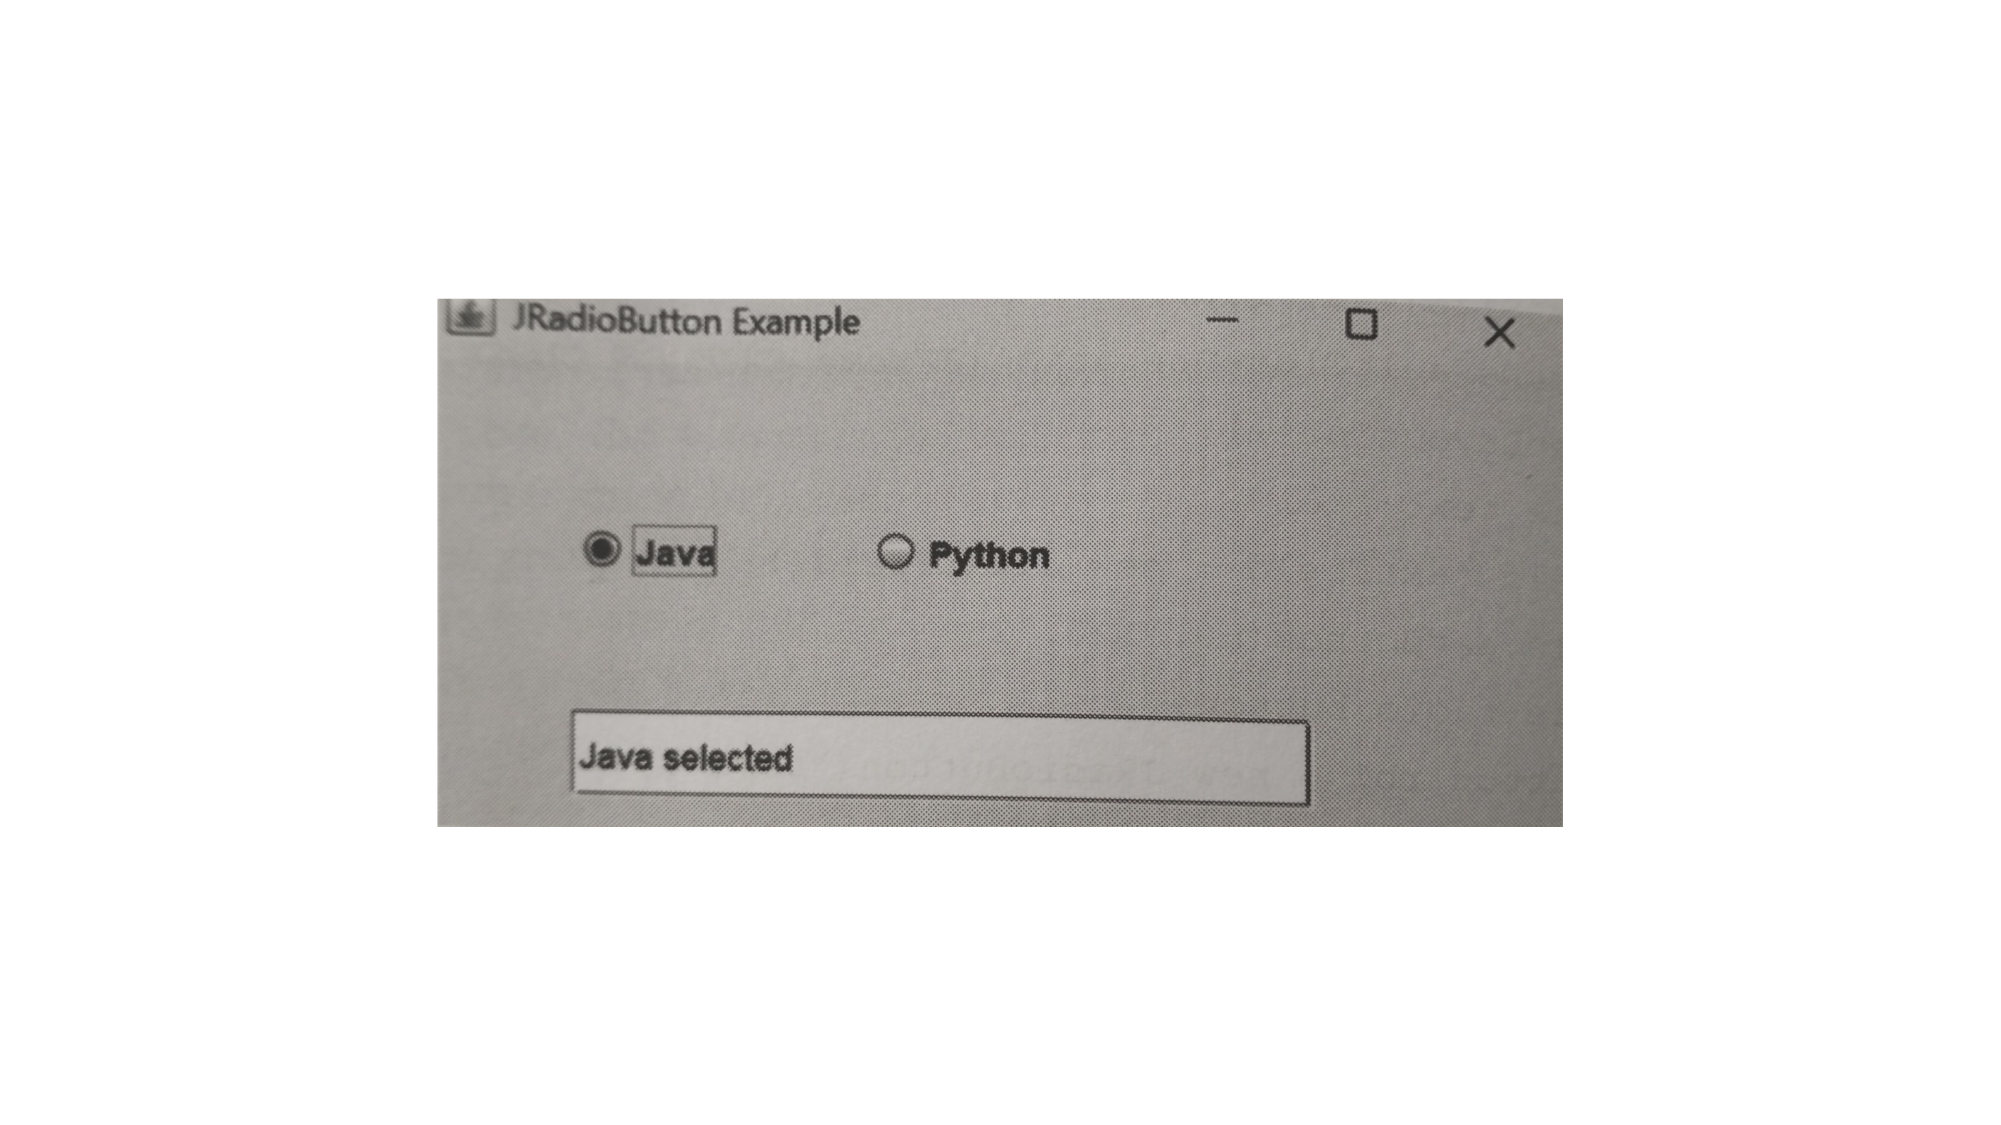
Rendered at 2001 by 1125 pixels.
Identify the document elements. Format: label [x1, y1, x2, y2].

picture [439, 0, 1562, 1125]
